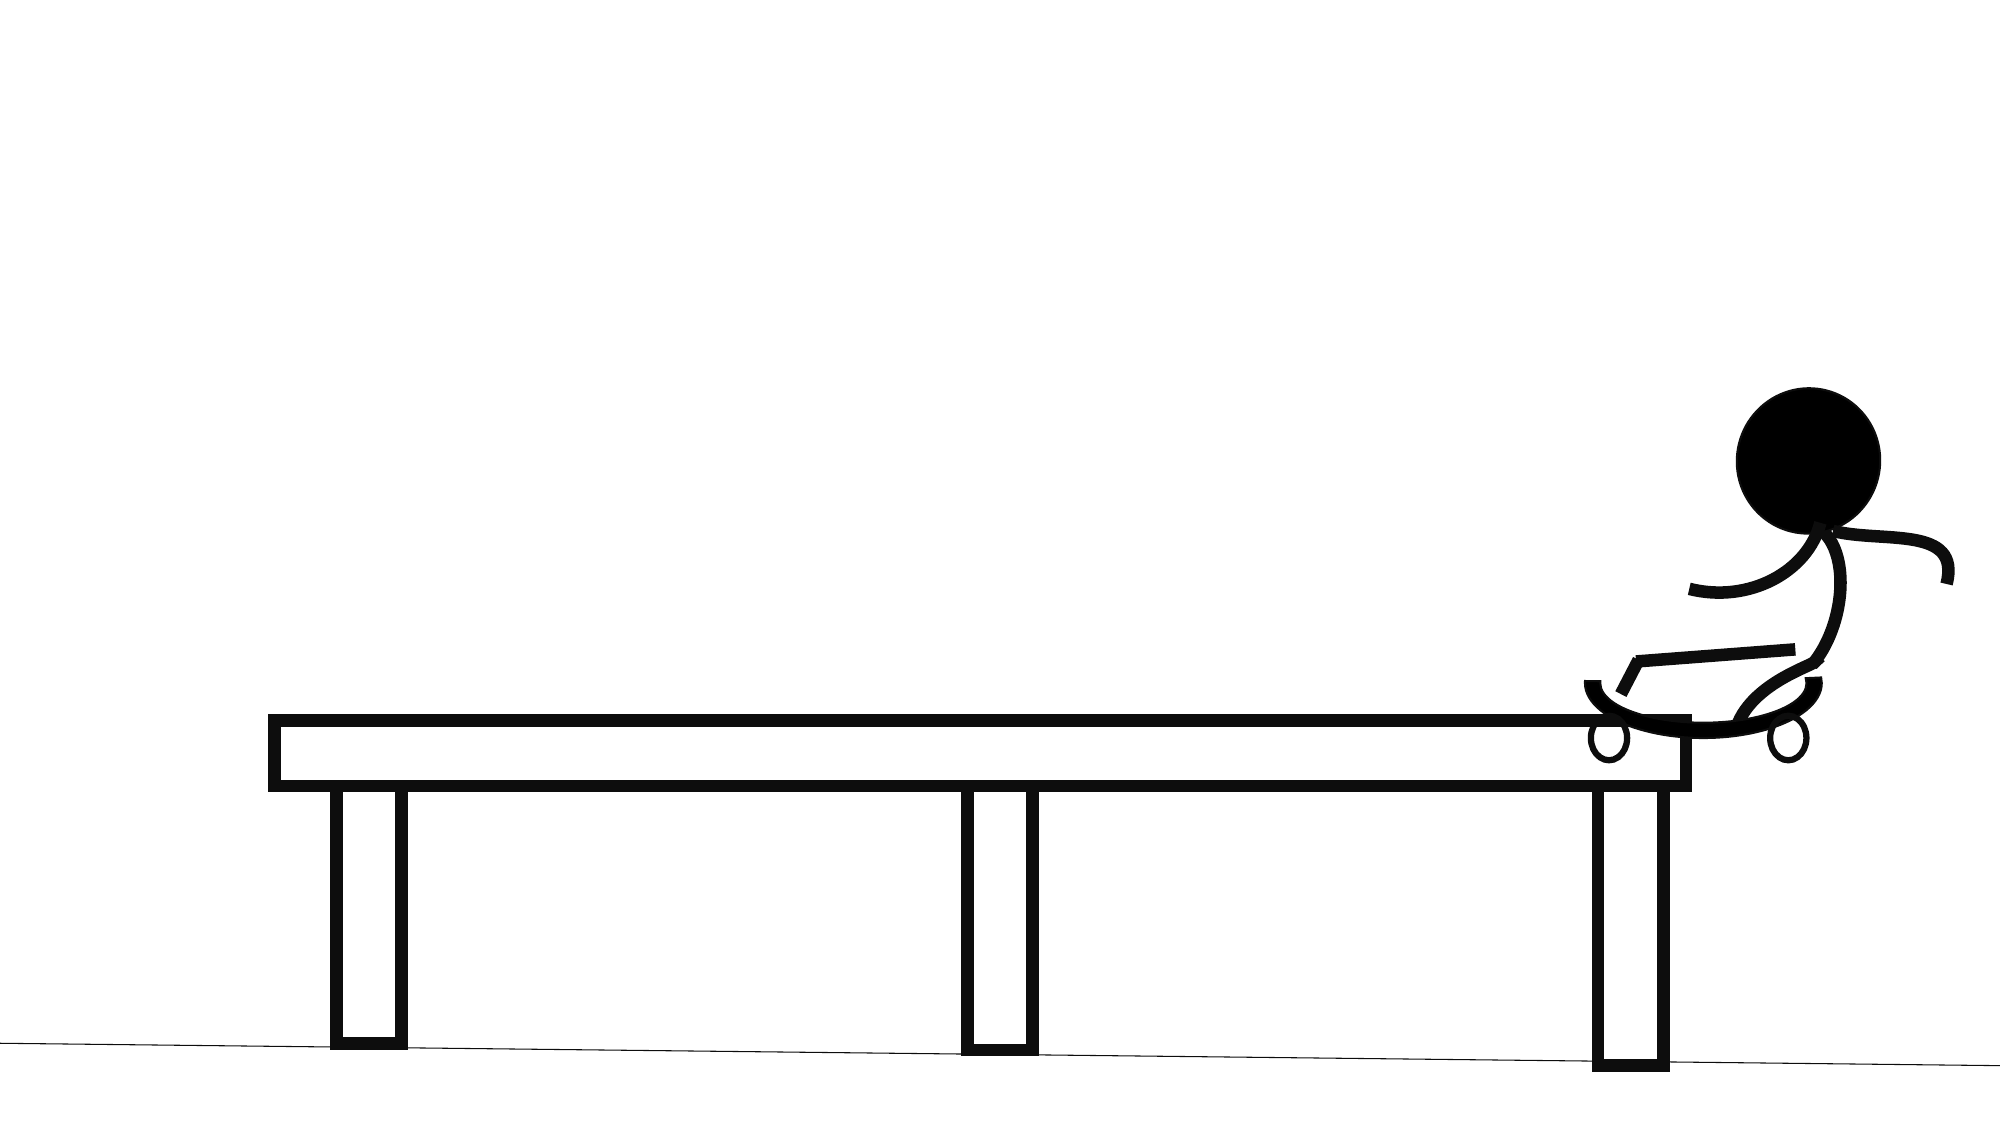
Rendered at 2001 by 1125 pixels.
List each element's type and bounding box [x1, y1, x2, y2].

text_box [1597, 785, 1665, 1043]
text_box [966, 785, 1034, 1043]
text_box [0, 1043, 2000, 1066]
text_box [335, 785, 403, 1043]
text_box [1648, 388, 1938, 819]
text_box [1584, 628, 1822, 761]
text_box [274, 719, 1648, 787]
